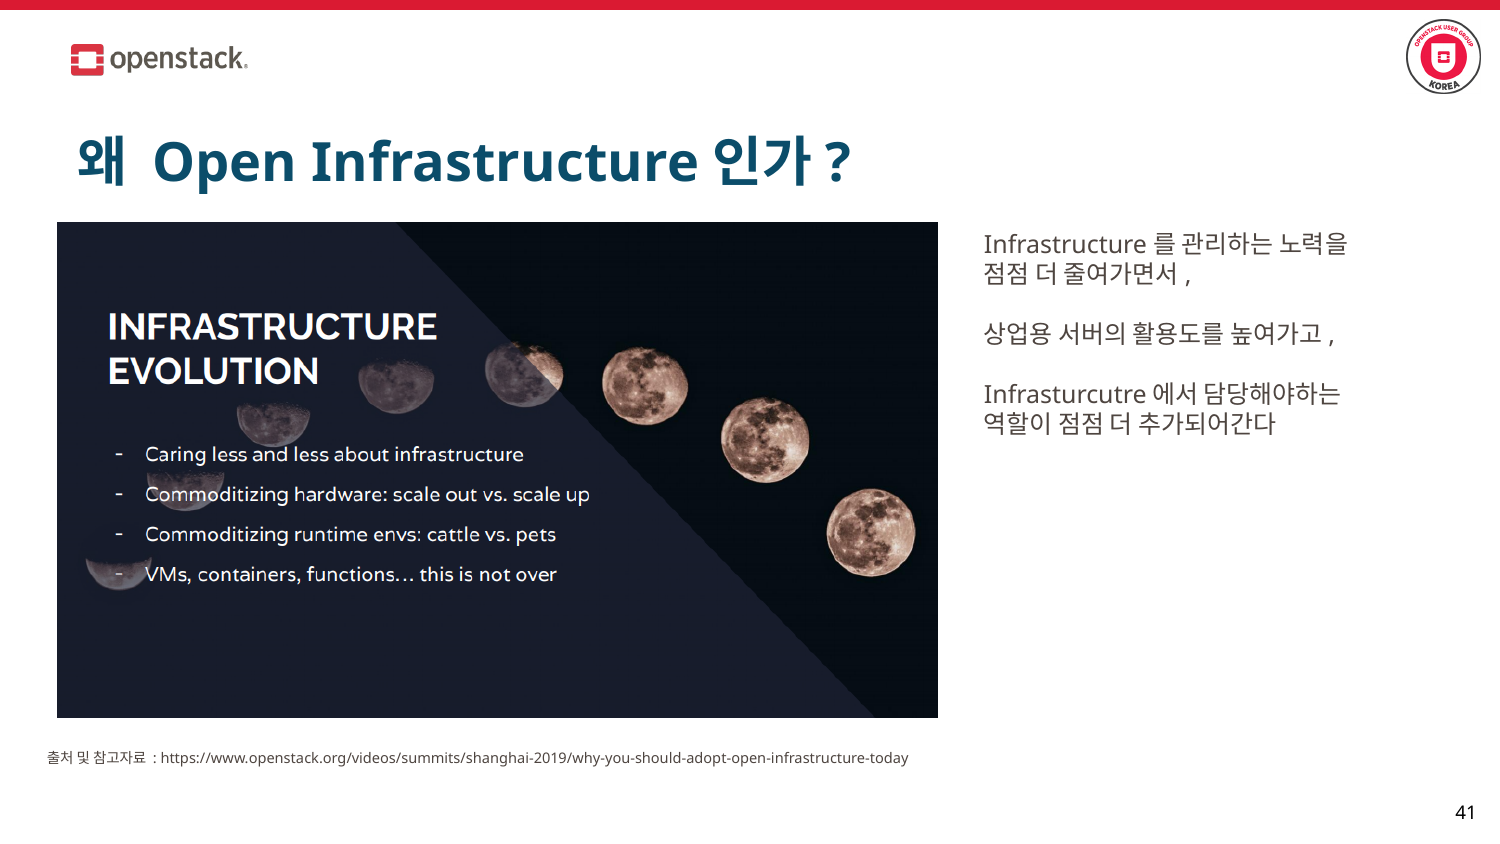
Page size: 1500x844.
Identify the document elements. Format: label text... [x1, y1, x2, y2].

list Infrastructure를 관리하는 노력을 점점 더 줄여가면서, 상업용 서버의 활용도를 높여가고, Infrasturcutre에서 담당해야하는 역할이 점점 더 추가되어간다 [978, 222, 1401, 550]
list 출처 및 참고자료 : https://www.openstack.org/videos/summits/shanghai-2019/why-you-should-adopt-open-infrastructure-today [41, 743, 1251, 809]
title 왜 Open Infrastructure인가? [71, 110, 1103, 198]
picture [1406, 19, 1481, 94]
picture [57, 222, 939, 719]
picture [71, 44, 248, 76]
slide_number ‹#› [1452, 797, 1481, 827]
